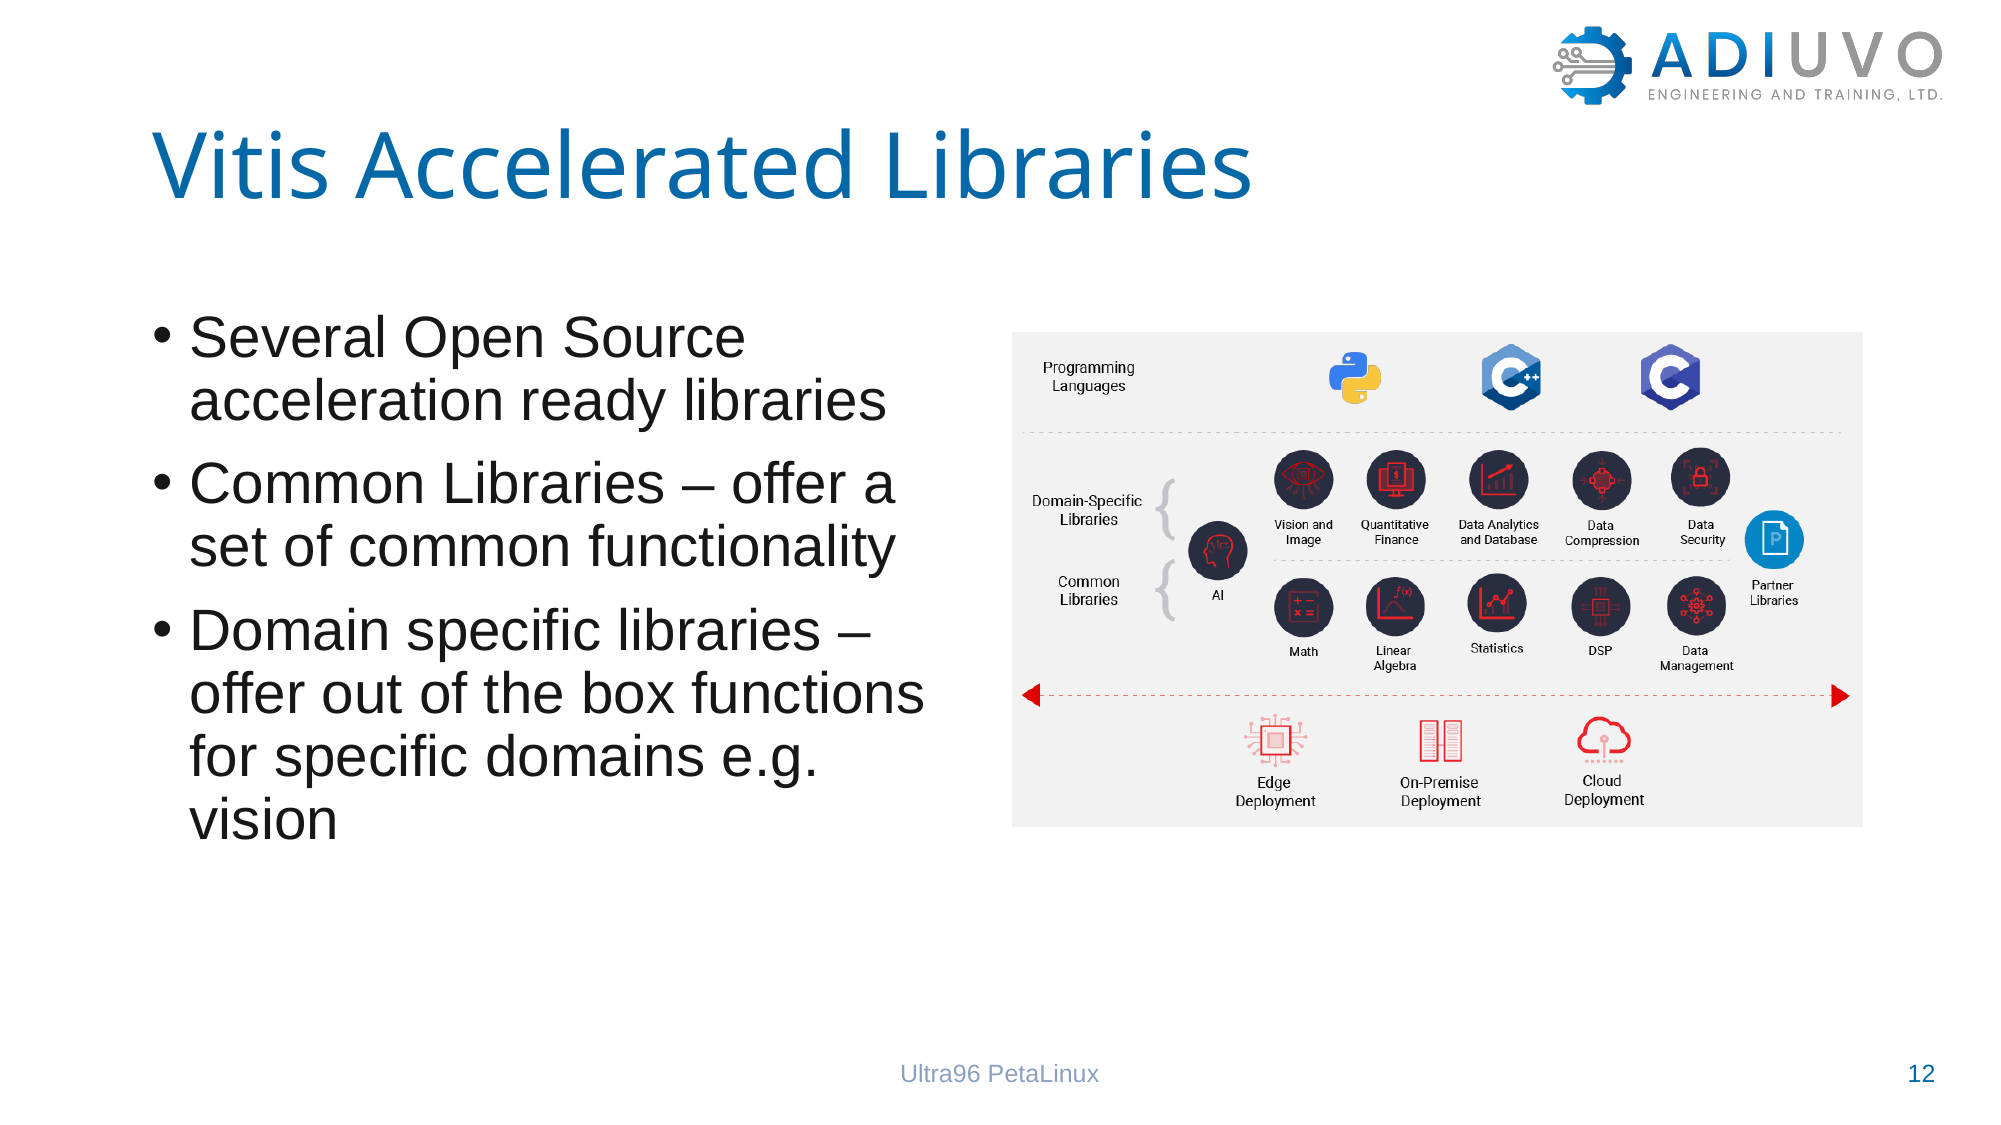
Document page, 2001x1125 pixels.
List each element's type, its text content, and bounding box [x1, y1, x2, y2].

picture [1549, 15, 1949, 119]
title Vitis Accelerated Libraries [137, 59, 1863, 278]
text_box Several Open Source acceleration ready libraries Common Libraries – offer a set of common functionality Domain specific libraries – offer out of the box functions for specific domains e.g. vision [137, 299, 988, 1014]
picture [1012, 331, 1863, 827]
slide_number 12 [1500, 1042, 1951, 1103]
footer Ultra96 PetaLinux [662, 1042, 1338, 1103]
